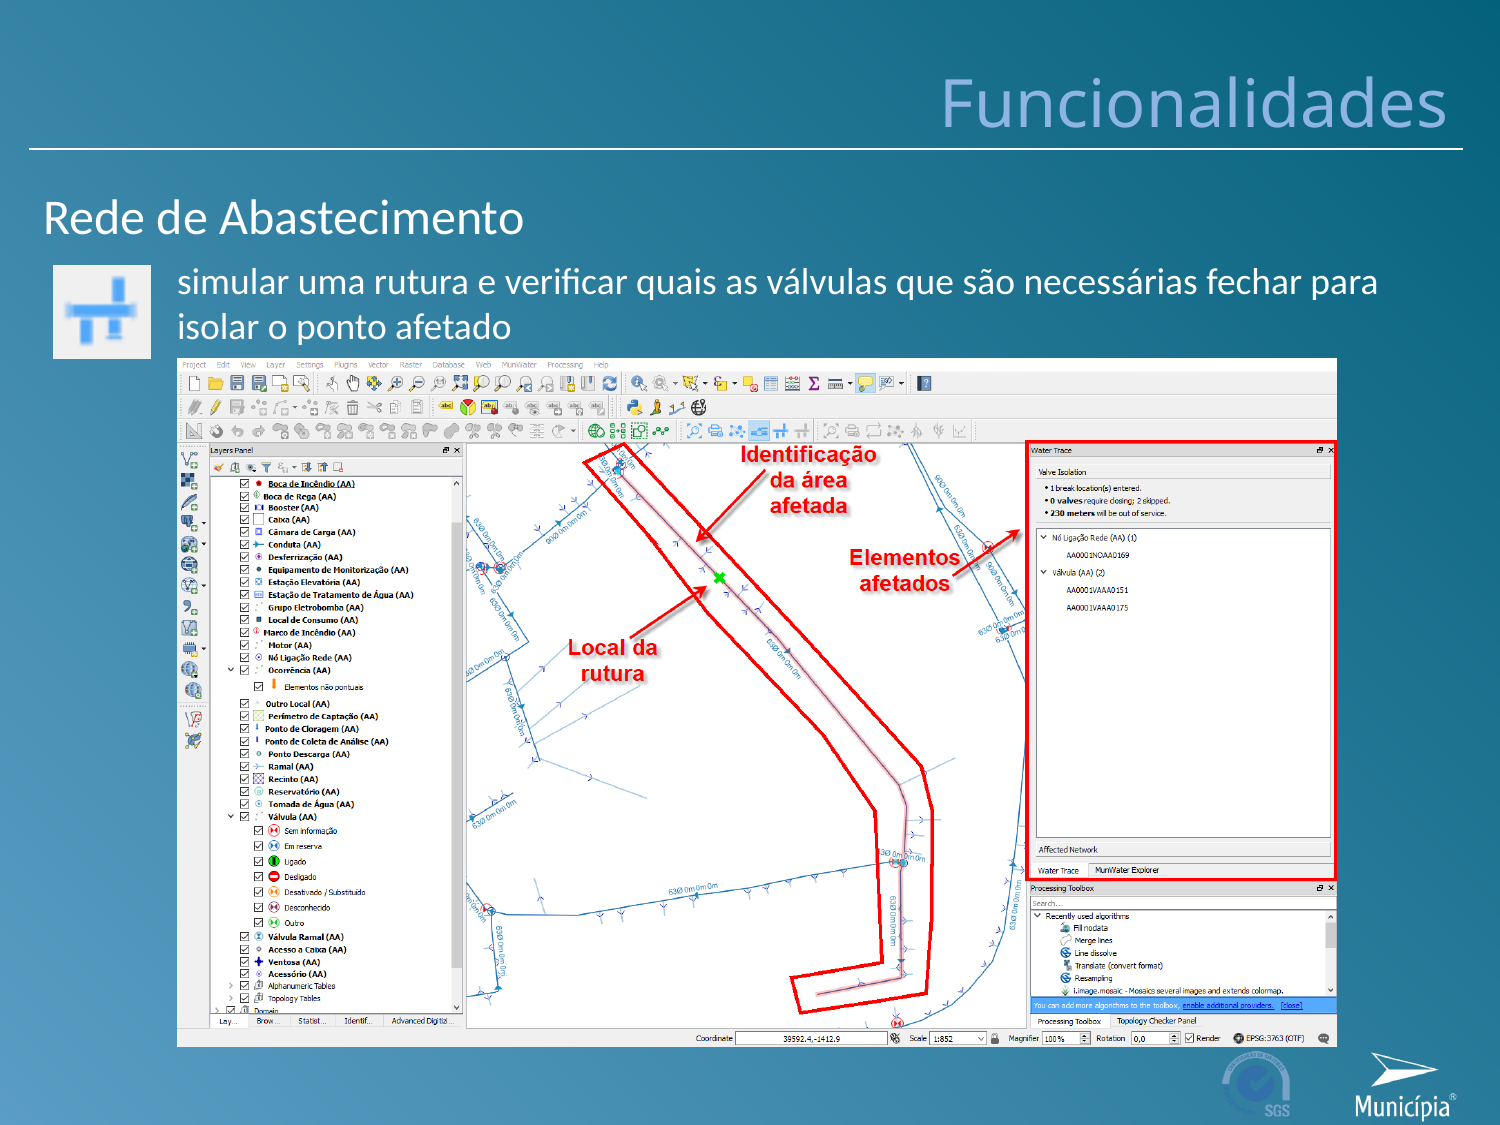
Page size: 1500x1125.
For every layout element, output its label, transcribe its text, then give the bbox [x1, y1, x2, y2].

text_box simular uma rutura e verificar quais as válvulas que são necessárias fechar para isolar o ponto afetado [162, 249, 1459, 400]
picture [176, 358, 1338, 1048]
picture [1344, 1049, 1463, 1125]
picture [52, 264, 151, 360]
text_box Rede de Abastecimento [28, 177, 820, 253]
